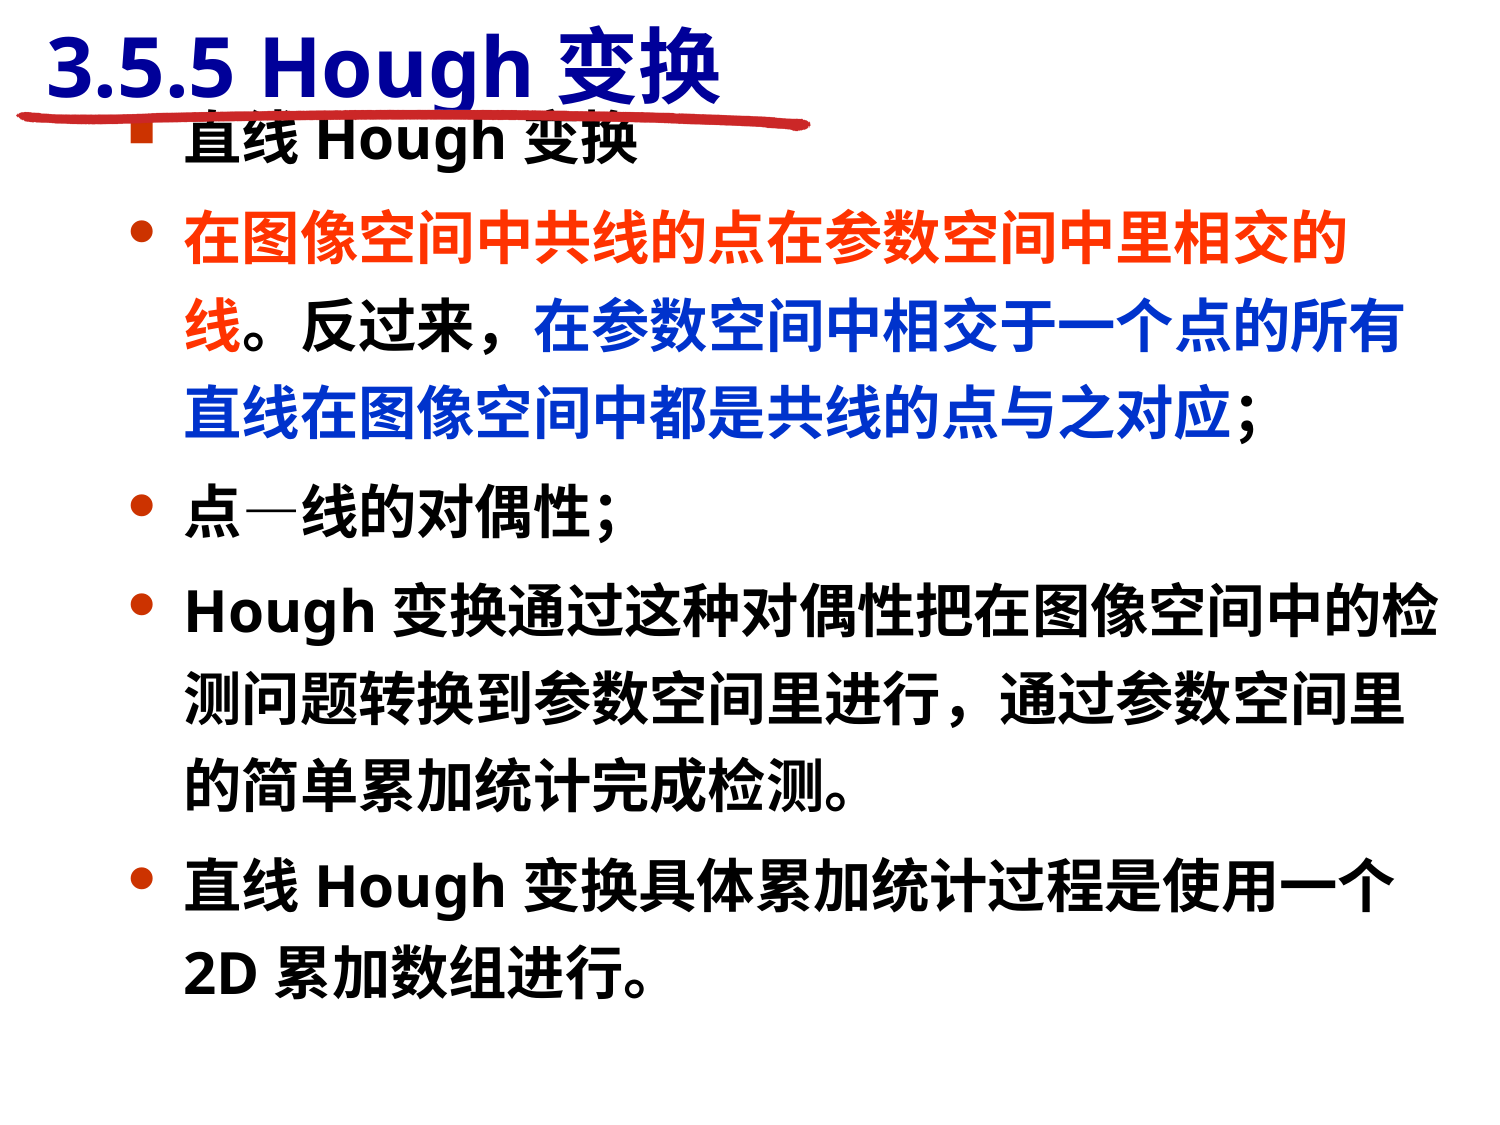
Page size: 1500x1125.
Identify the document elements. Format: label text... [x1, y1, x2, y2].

picture [13, 104, 820, 137]
text_box 3.5.5 Hough变换 [31, 6, 847, 122]
list 直线Hough变换 在图像空间中共线的点在参数空间中里相交的线。反过来，在参数空间中相交于一个点的所有直线在图像空间中都是共线的点与之对应； 点—线的对偶性； Hough变换通过这种对偶性把在图像空间中的检测问题转换到参数空间里进行，通过参数空间里的简单累加统计完成检测。 直线Hough变换具体累加统计过程是使用一个2D累加数组进行。 [112, 101, 1459, 1024]
